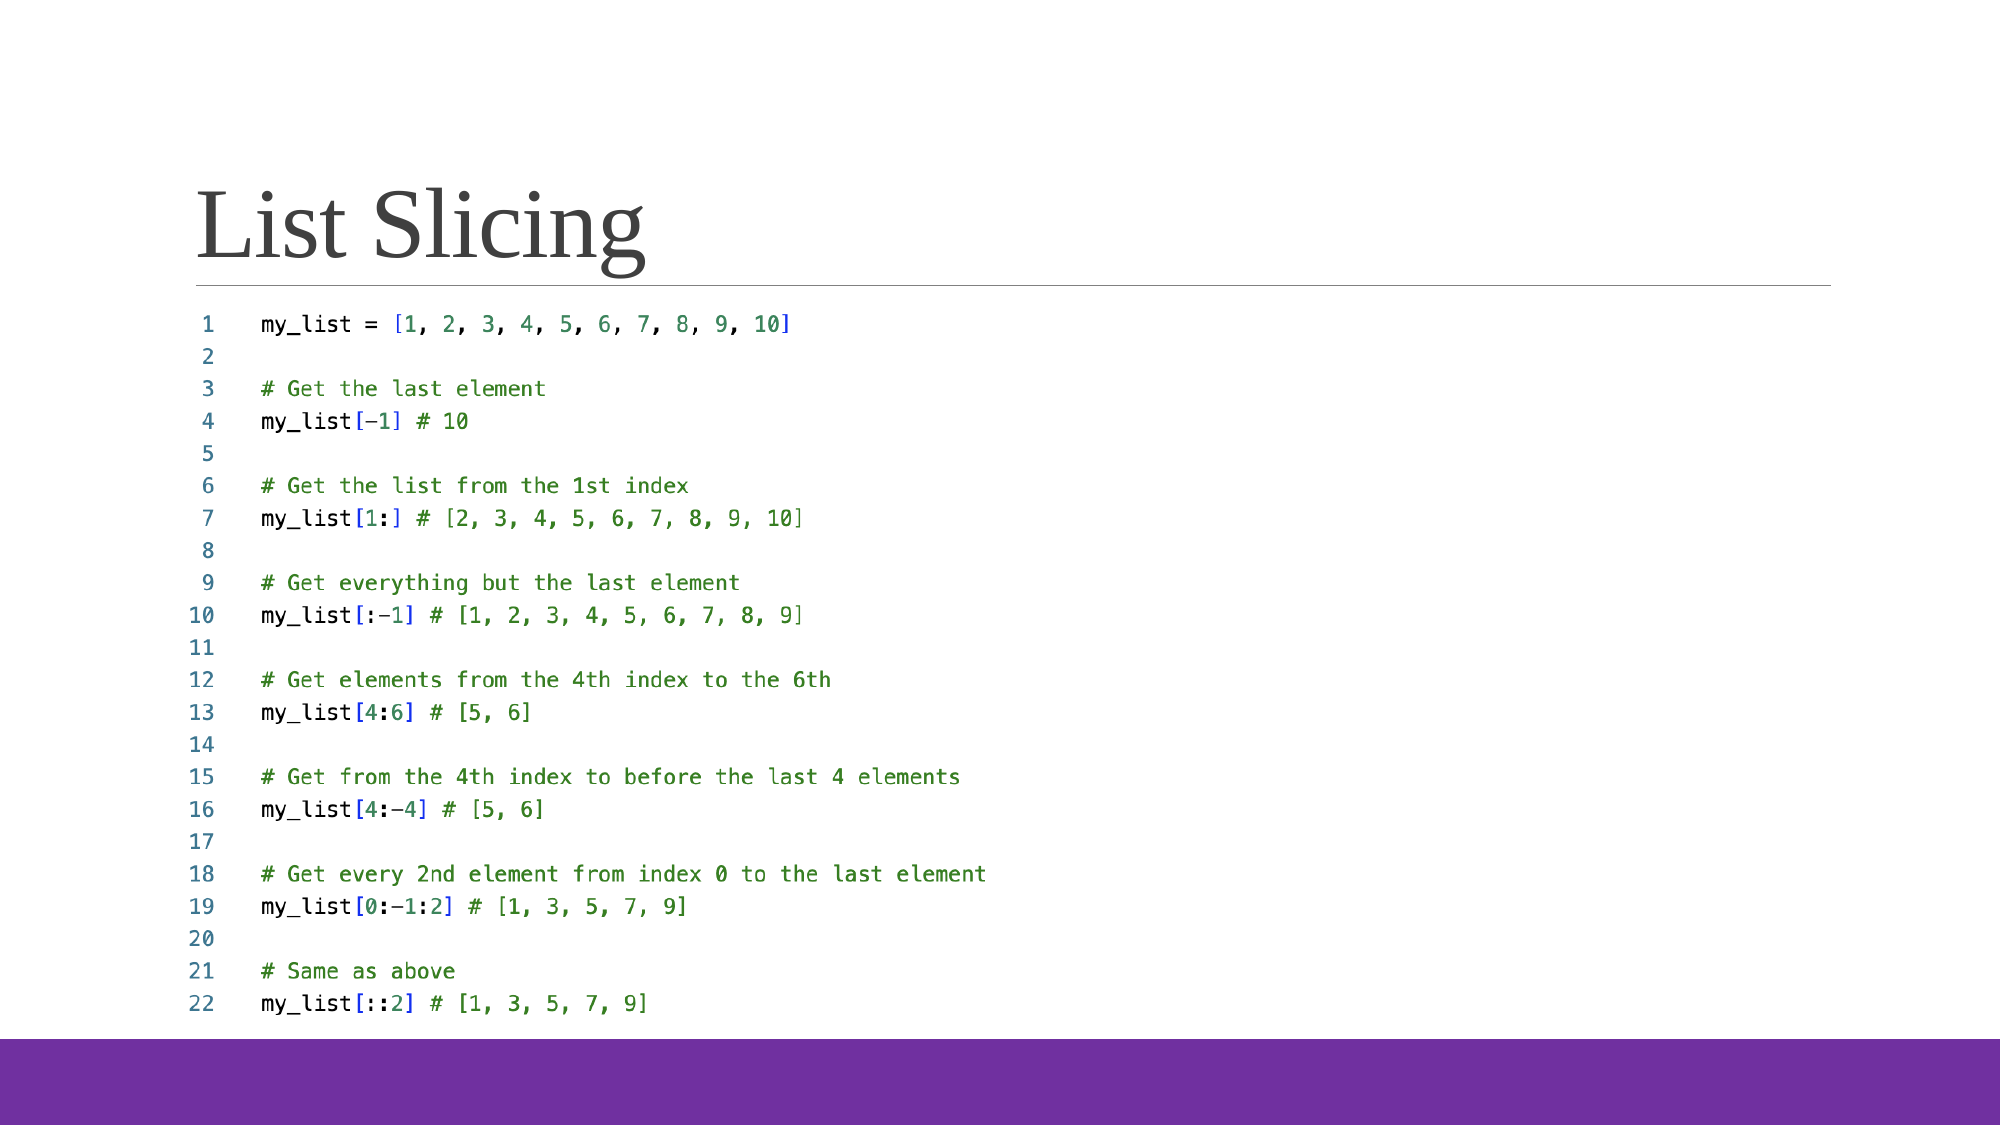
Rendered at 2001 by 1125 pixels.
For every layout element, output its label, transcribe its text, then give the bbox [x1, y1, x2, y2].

title List Slicing [180, 47, 1830, 285]
picture [179, 305, 1001, 1023]
